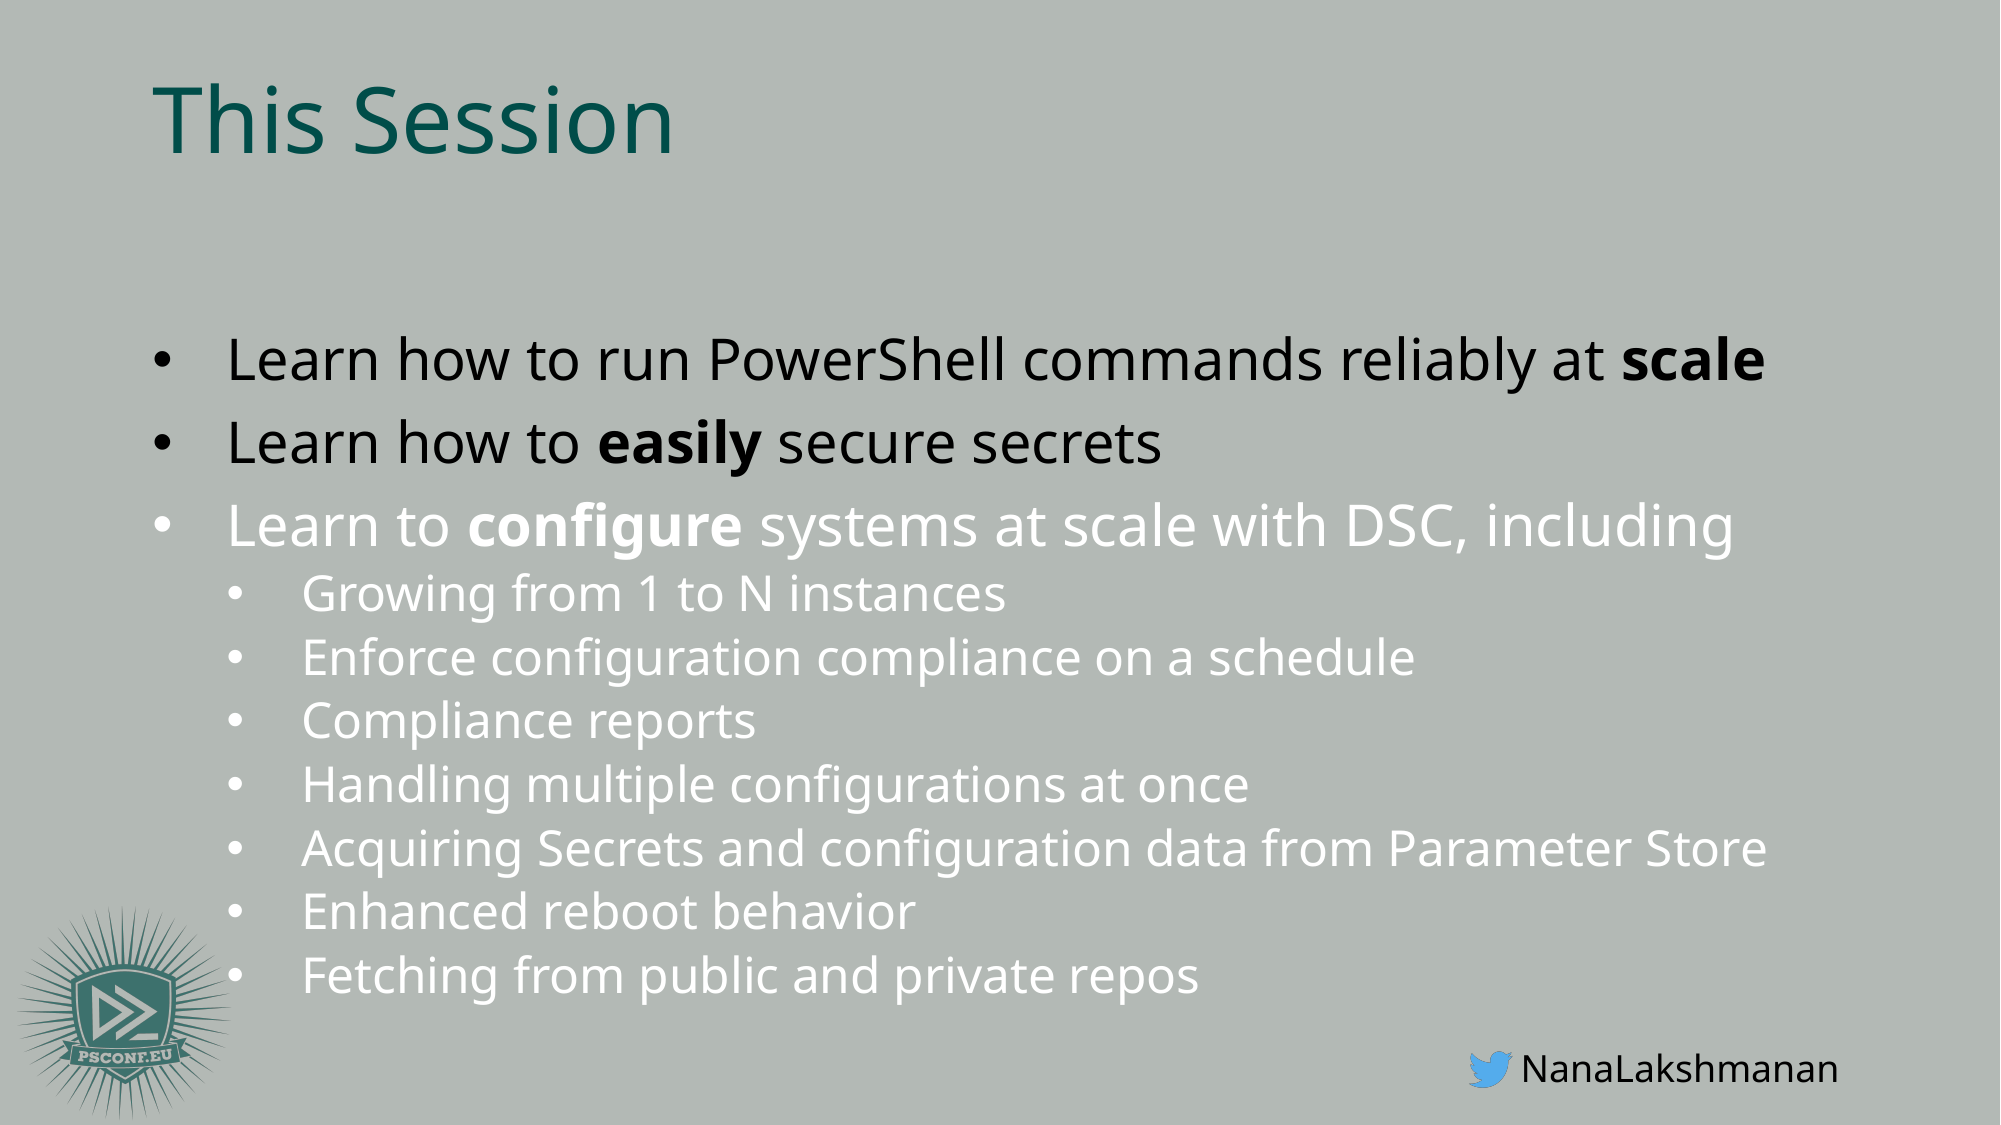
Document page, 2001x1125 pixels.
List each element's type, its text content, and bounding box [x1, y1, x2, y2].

list Learn how to run PowerShell commands reliably at scale Learn how to easily secure secrets Learn to configure systems at scale with DSC, including Growing from 1 to N instances Enforce configuration compliance on a schedule Compliance reports Handling multiple configurations at once Acquiring Secrets and configuration data from Parameter Store Enhanced reboot behavior Fetching from public and private repos [137, 233, 1863, 1014]
footer NanaLakshmanan [1505, 1037, 1863, 1098]
picture [1458, 1037, 1523, 1103]
title This Session [137, 59, 1863, 188]
